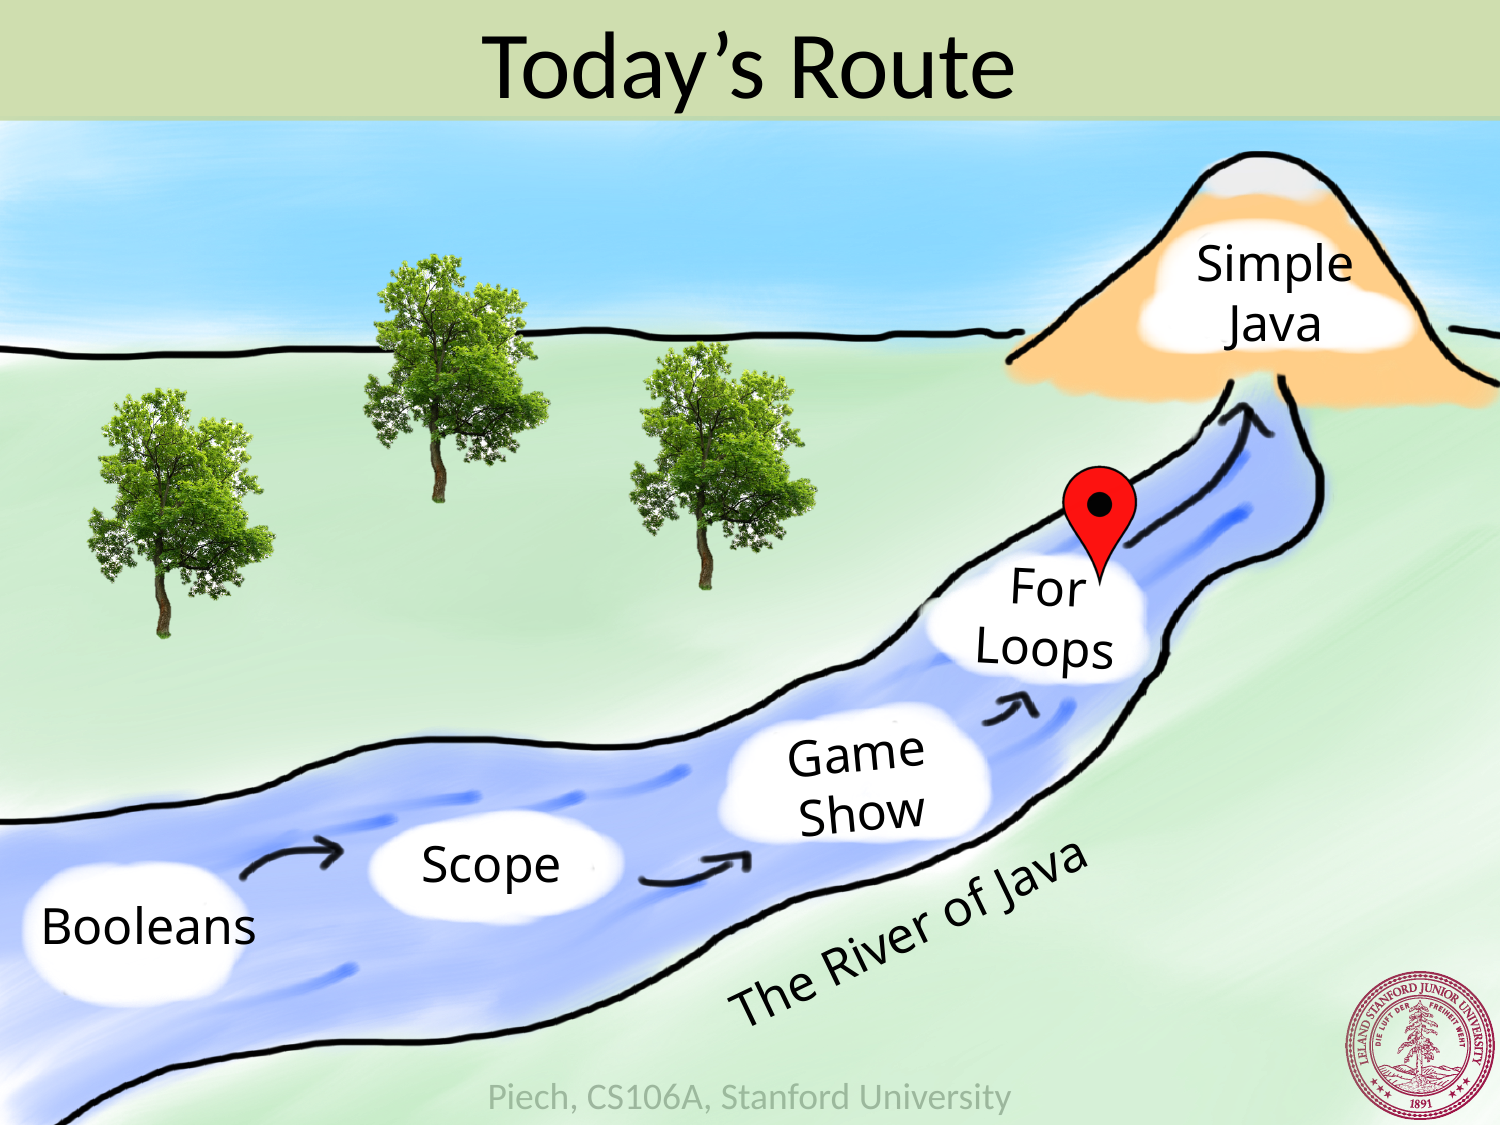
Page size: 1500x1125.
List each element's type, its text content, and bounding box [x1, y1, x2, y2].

text_box Today’s Route [0, 0, 1500, 77]
picture [0, 78, 1500, 1125]
